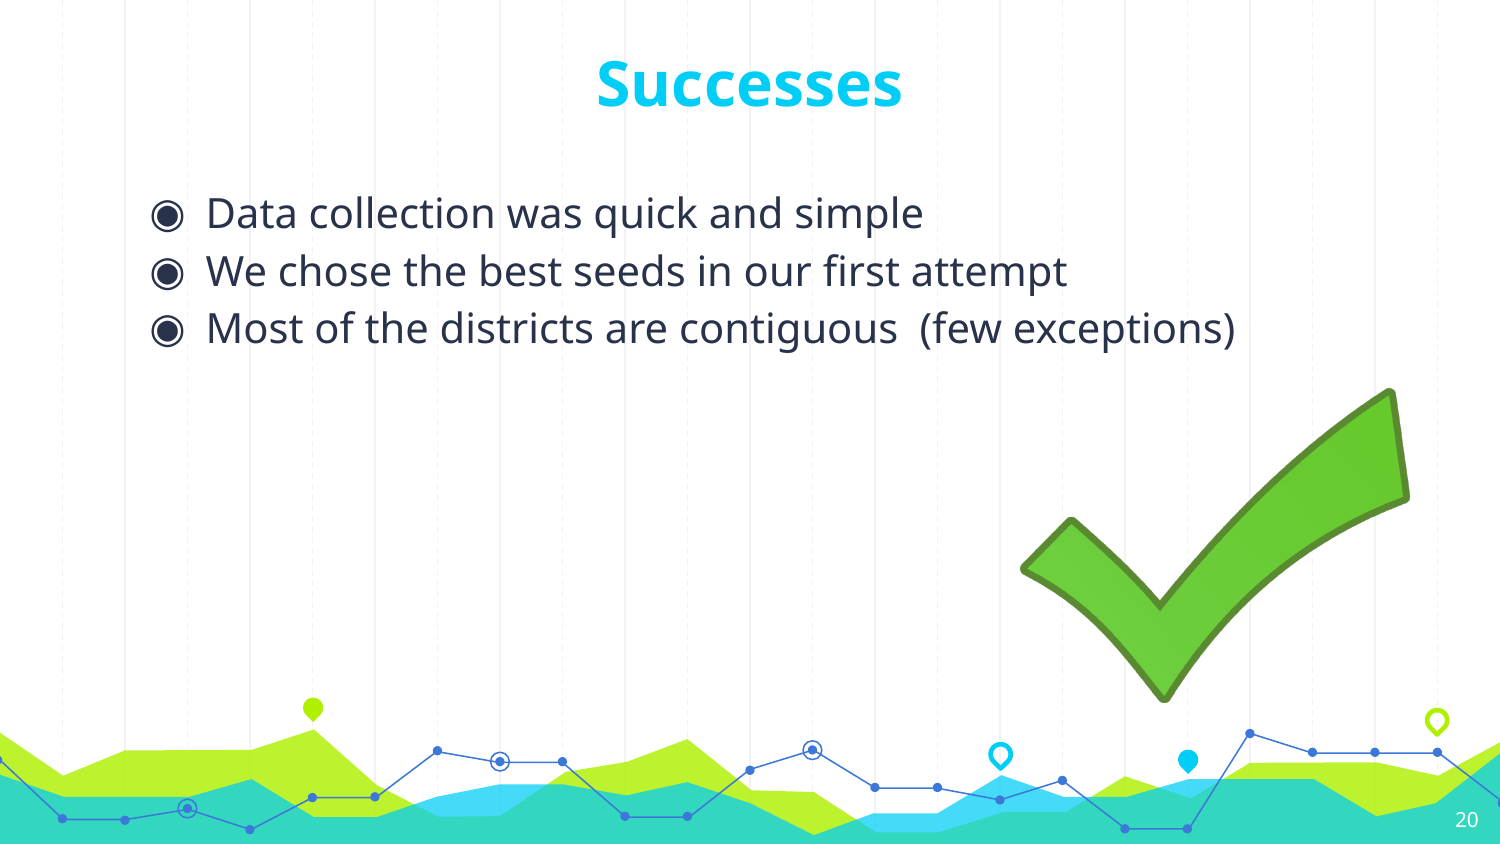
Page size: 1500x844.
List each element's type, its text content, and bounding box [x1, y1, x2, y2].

slide_number ‹#› [1403, 791, 1494, 844]
title Successes [176, 16, 1324, 134]
picture [1019, 388, 1410, 703]
list Data collection was quick and simple We chose the best seeds in our first attempt Most of the districts are contiguous (few exceptions) [115, 164, 1385, 480]
